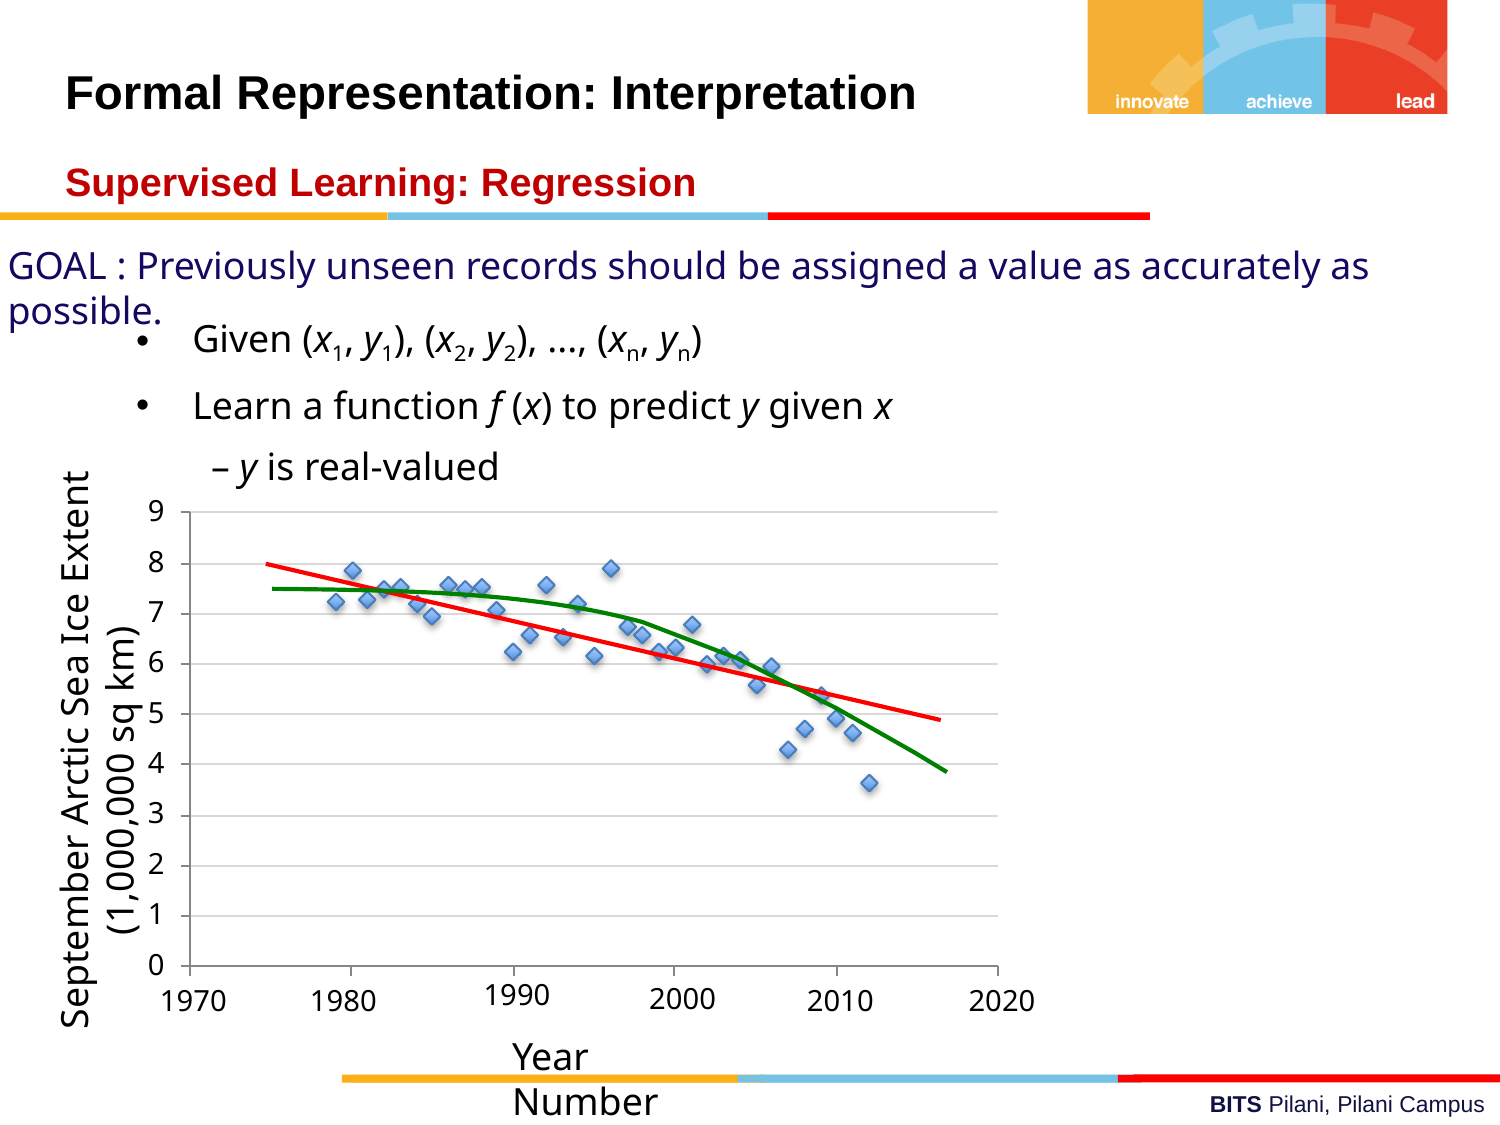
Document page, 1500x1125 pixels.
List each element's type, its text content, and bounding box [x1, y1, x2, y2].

picture [1087, 0, 1448, 114]
text_box GOAL : Previously unseen records should be assigned a value as accurately as possible. [0, 234, 1500, 340]
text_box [49, 462, 1066, 1086]
list Formal Representation: Interpretation Supervised Learning: Regression [50, 24, 1400, 213]
text_box Given (x1, y1), (x2, y2), ..., (xn, yn) Learn a function f (x) to predict y given x – y is real-valued [118, 340, 1294, 496]
